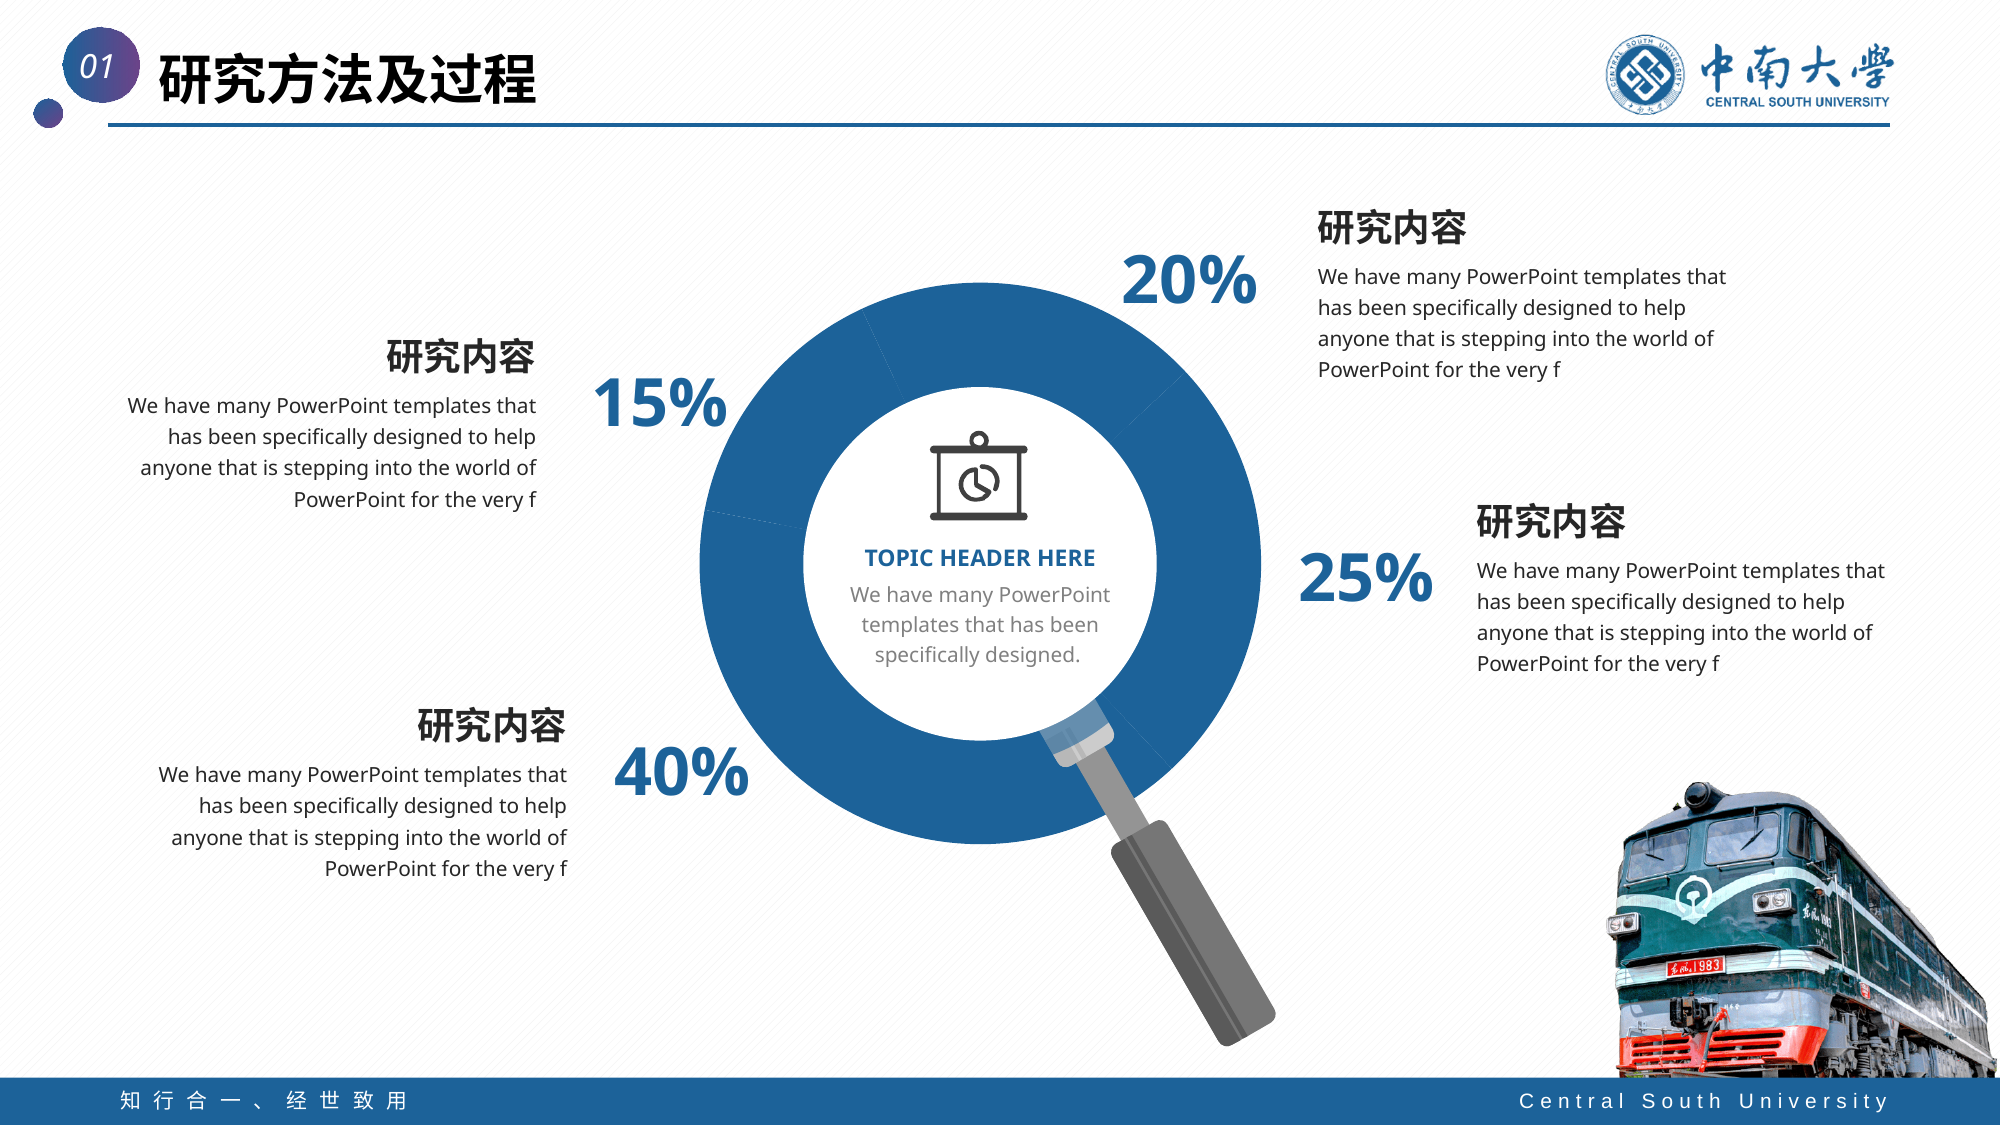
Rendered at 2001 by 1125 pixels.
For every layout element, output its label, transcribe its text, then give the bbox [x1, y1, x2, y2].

text_box 研究内容 We have many PowerPoint templates that has been specifically designed to help anyone that is stepping into the world of PowerPoint for the very f [1317, 203, 1727, 382]
text_box 40% [596, 712, 687, 809]
text_box 研究内容 We have many PowerPoint templates that has been specifically designed to help anyone that is stepping into the world of PowerPoint for the very f [127, 333, 537, 512]
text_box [729, 359, 1358, 988]
picture [1389, 660, 2000, 1125]
text_box 研究内容 We have many PowerPoint templates that has been specifically designed to help anyone that is stepping into the world of PowerPoint for the very f [158, 702, 567, 881]
text_box 研究方法及过程 [158, 0, 1050, 118]
text_box 15% [574, 343, 687, 440]
chart [687, 262, 1273, 865]
text_box 25% [1358, 518, 1454, 615]
text_box [0, 1077, 1389, 1125]
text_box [33, 26, 153, 128]
text_box 研究内容 We have many PowerPoint templates that has been specifically designed to help anyone that is stepping into the world of PowerPoint for the very f [1476, 497, 1886, 660]
picture [1595, 28, 1907, 121]
text_box 知行合一、经世致用 [105, 1080, 423, 1120]
text_box 20% [1103, 220, 1277, 317]
